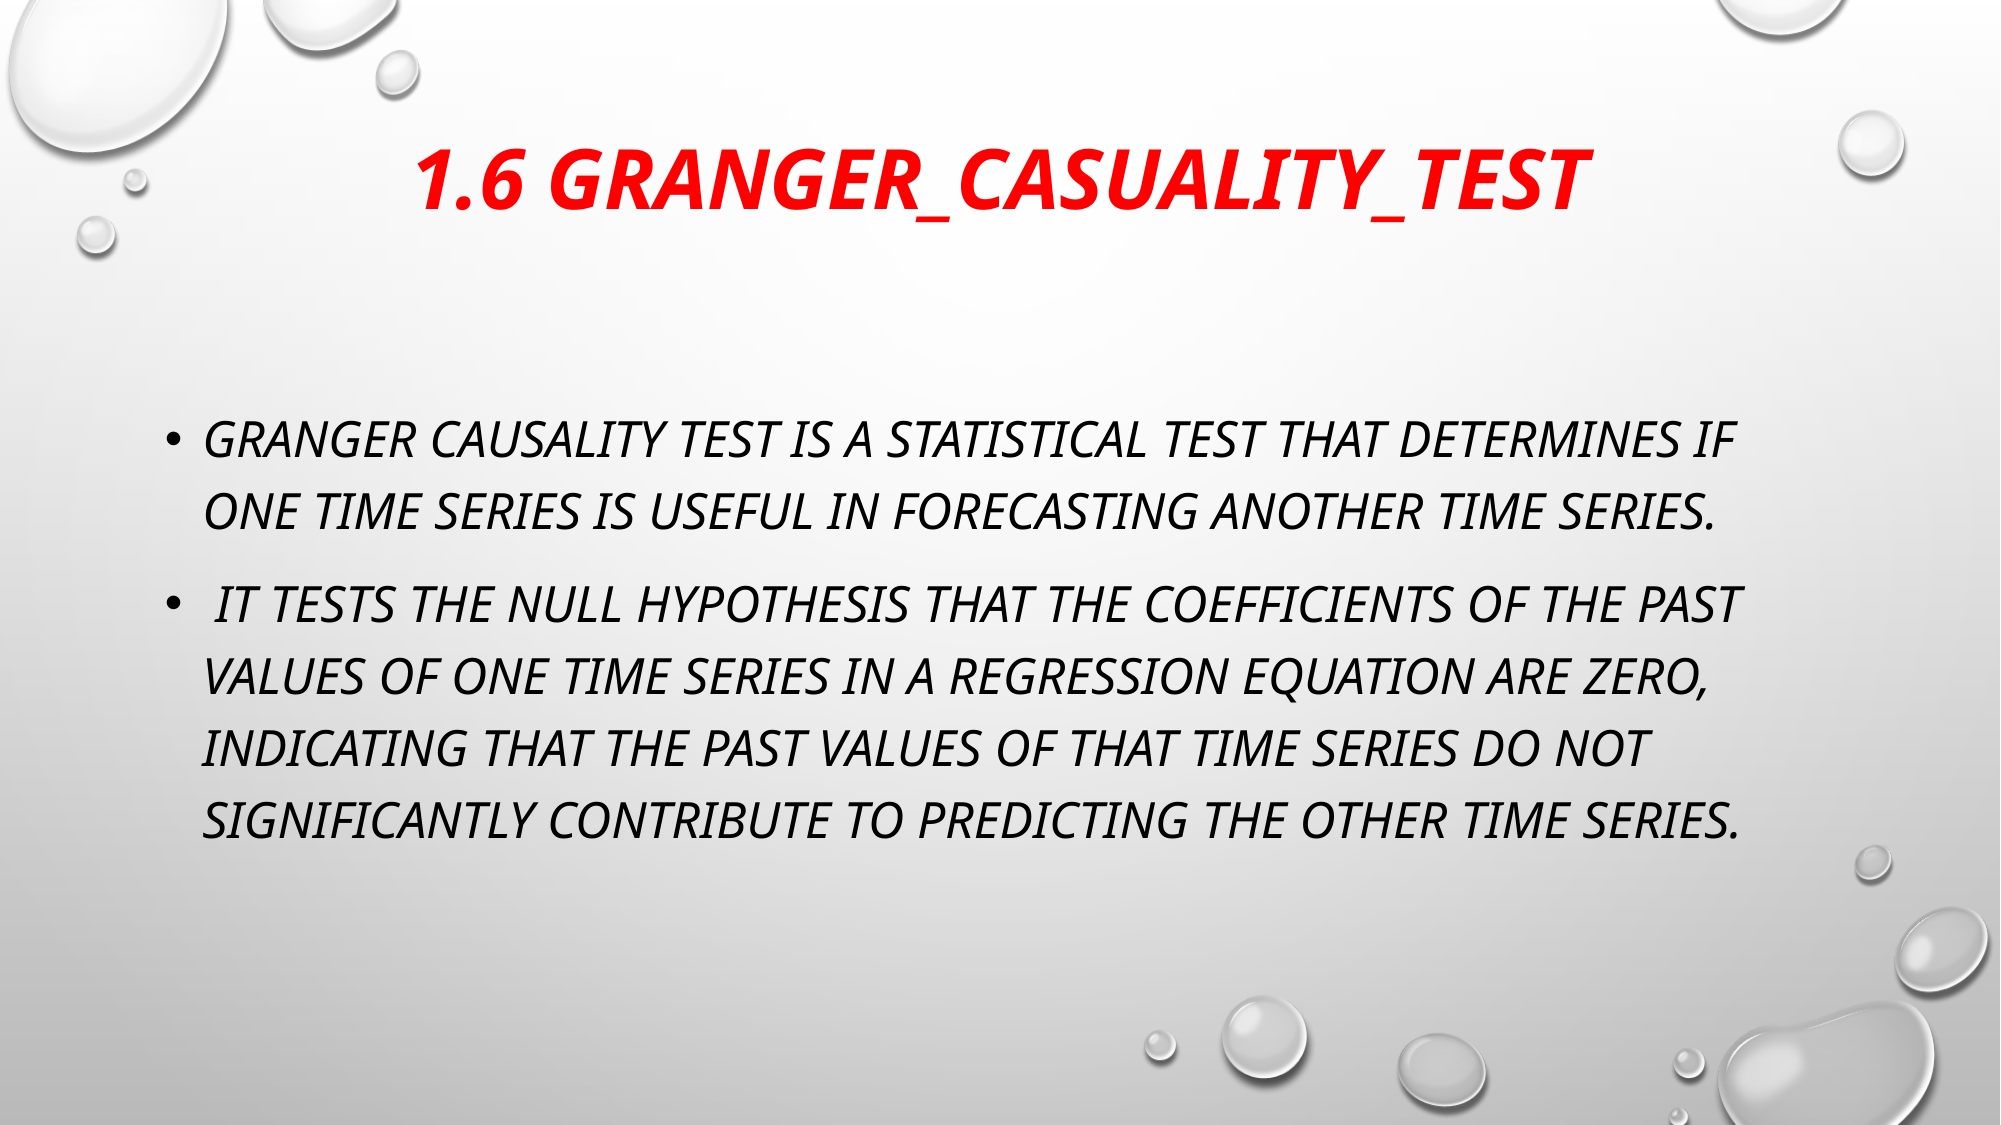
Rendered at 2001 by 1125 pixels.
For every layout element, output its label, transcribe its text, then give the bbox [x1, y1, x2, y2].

picture [0, 0, 2000, 1125]
list Granger causality test is a statistical test that determines if one time series is useful in forecasting another time series. It tests the null hypothesis that the coefficients of the past values of one time series in a regression equation are zero, indicating that the past values of that time series do not significantly contribute to predicting the other time series. [149, 388, 1850, 950]
title 1.6 Granger_Casuality_test [149, 101, 1851, 364]
